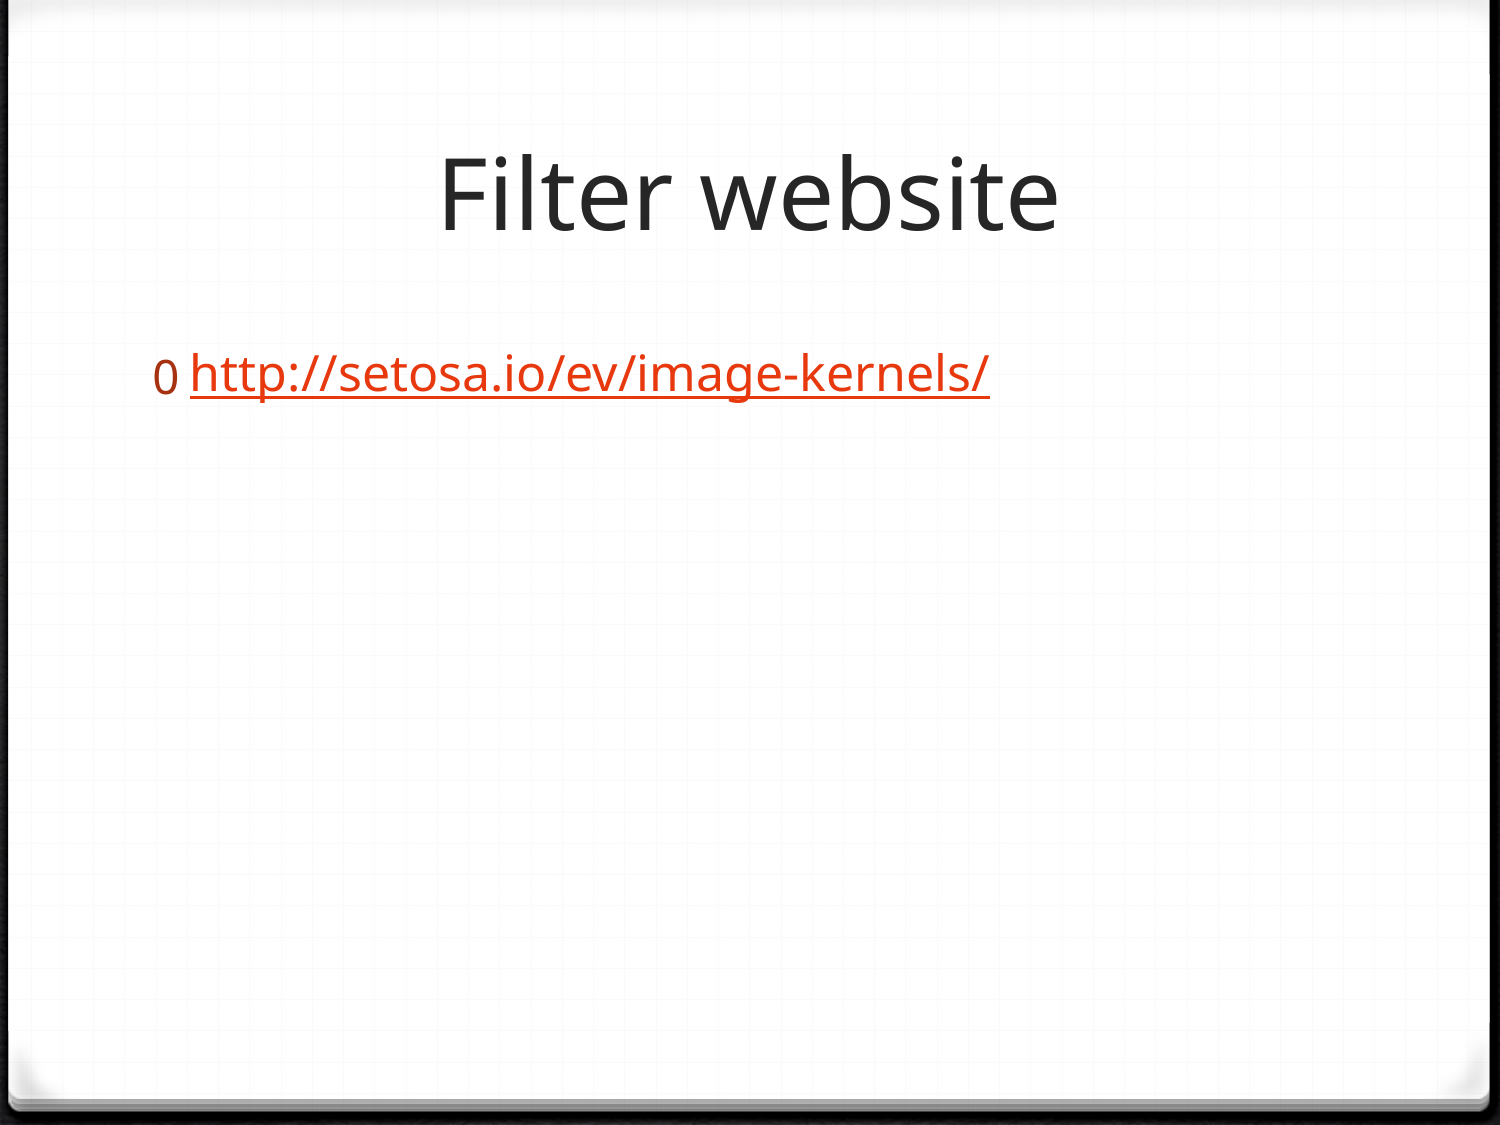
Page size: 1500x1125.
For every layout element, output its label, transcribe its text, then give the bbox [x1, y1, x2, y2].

list http://setosa.io/ev/image-kernels/ [137, 334, 1363, 983]
picture [0, 0, 1500, 1125]
title Filter website [90, 71, 1410, 309]
